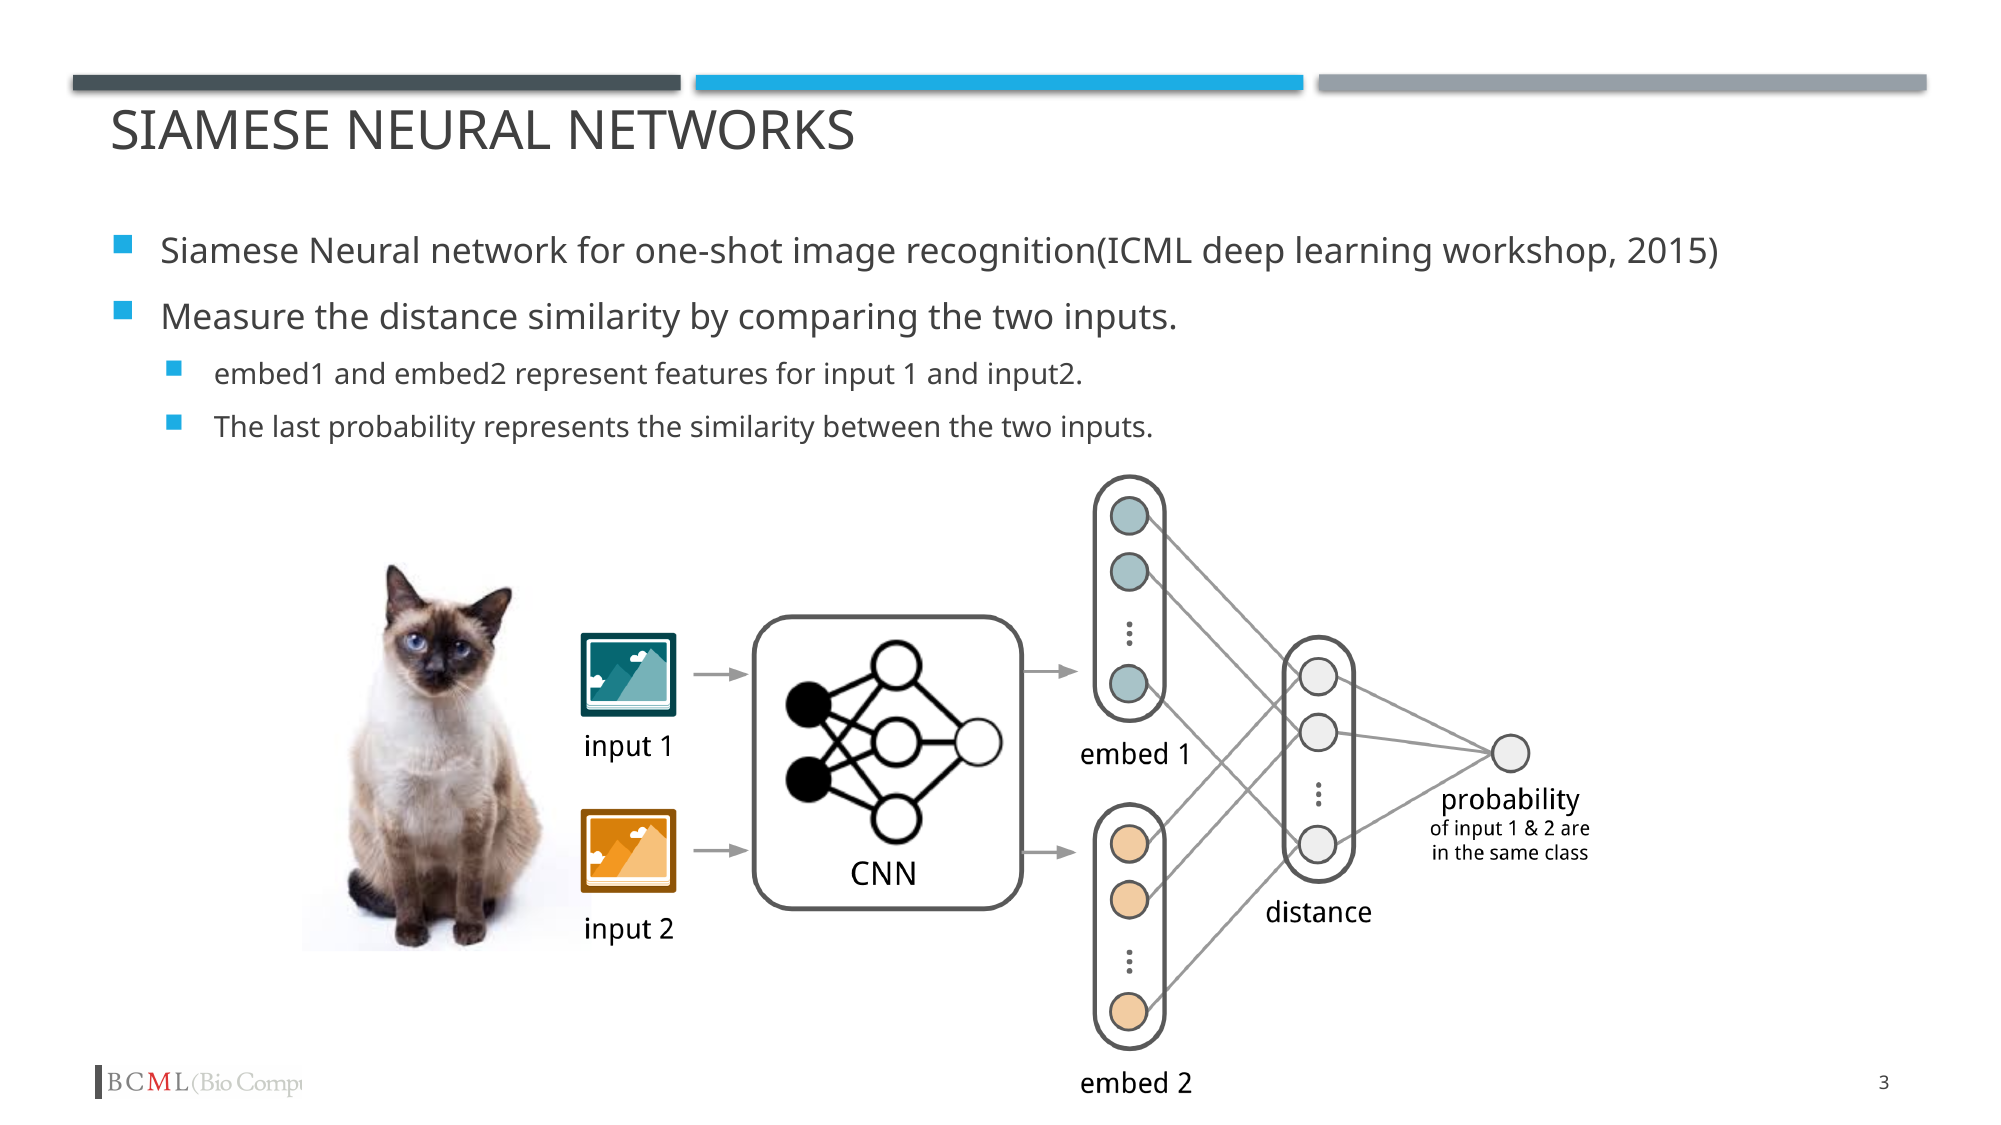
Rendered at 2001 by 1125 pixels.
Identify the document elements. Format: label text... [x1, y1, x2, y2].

slide_number 3 [1732, 1053, 1905, 1114]
picture [95, 460, 1621, 1125]
list Siamese Neural network for one-shot image recognition(ICML deep learning workshop, 2015) Measure the distance similarity by comparing the two inputs. embed1 and embed2 represent features for input 1 and input2. The last probability represents the similarity between the two inputs. [95, 207, 1905, 460]
text_box Siamese neural networks [95, 88, 1905, 169]
